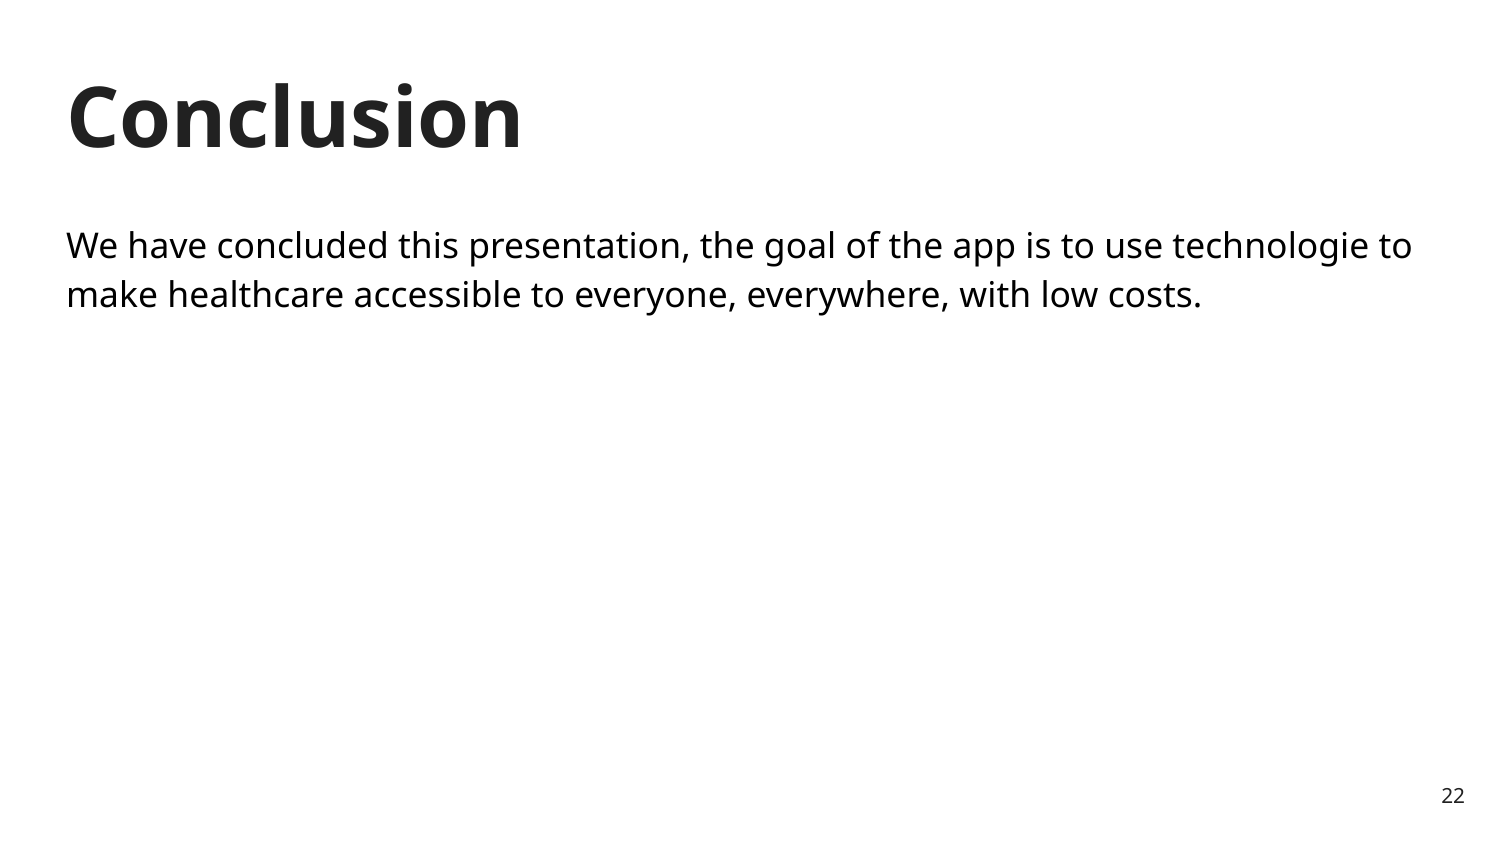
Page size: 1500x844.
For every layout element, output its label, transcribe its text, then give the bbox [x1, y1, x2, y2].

list We have concluded this presentation, the goal of the app is to use technologie to make healthcare accessible to everyone, everywhere, with low costs. [51, 201, 1449, 437]
slide_number ‹#› [1389, 764, 1480, 830]
title Conclusion [51, 48, 1449, 180]
